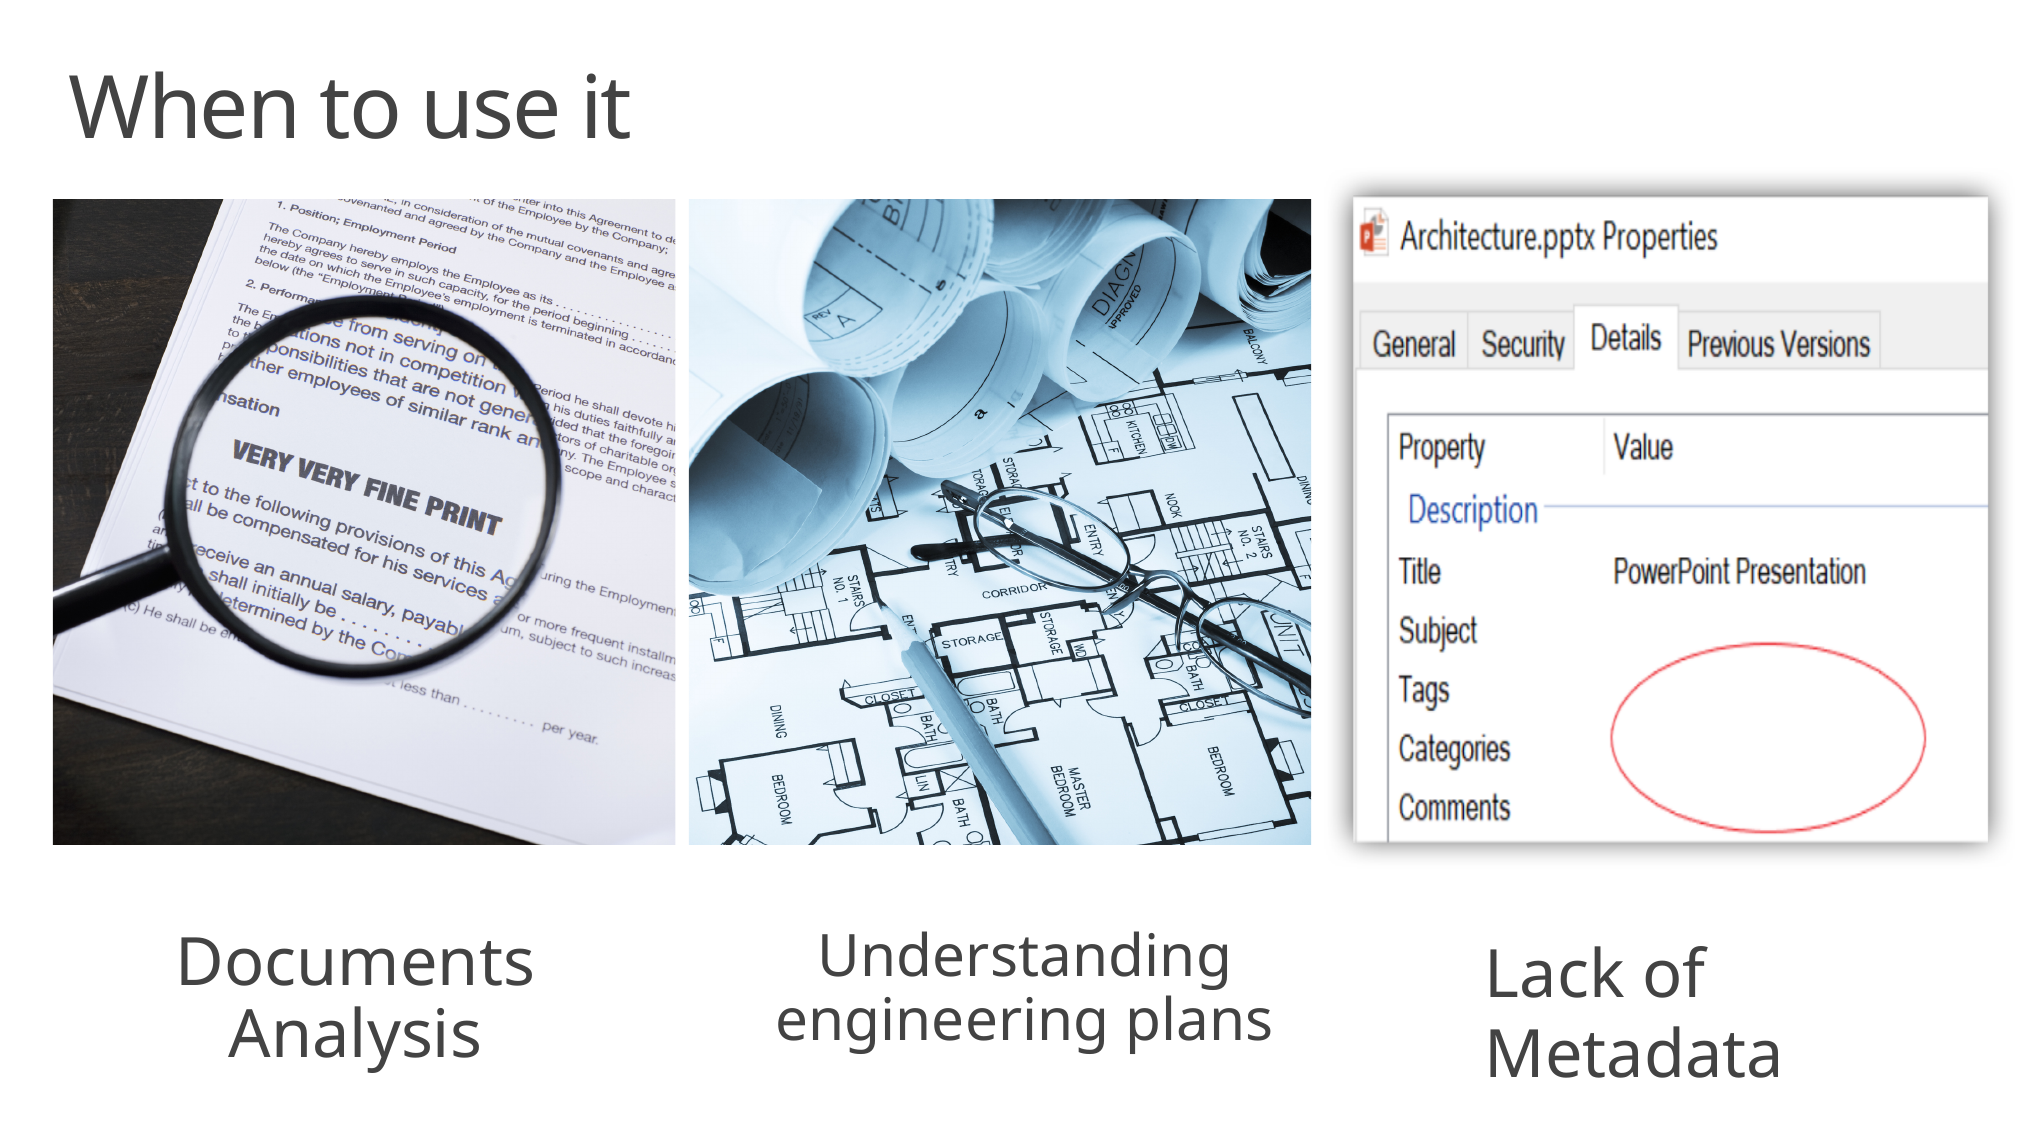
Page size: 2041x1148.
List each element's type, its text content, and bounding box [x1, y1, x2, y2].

picture [1344, 160, 1996, 878]
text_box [52, 199, 676, 1080]
text_box Lack of Metadata [1470, 923, 1854, 1098]
title When to use it [45, 48, 1996, 199]
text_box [688, 199, 1312, 1061]
